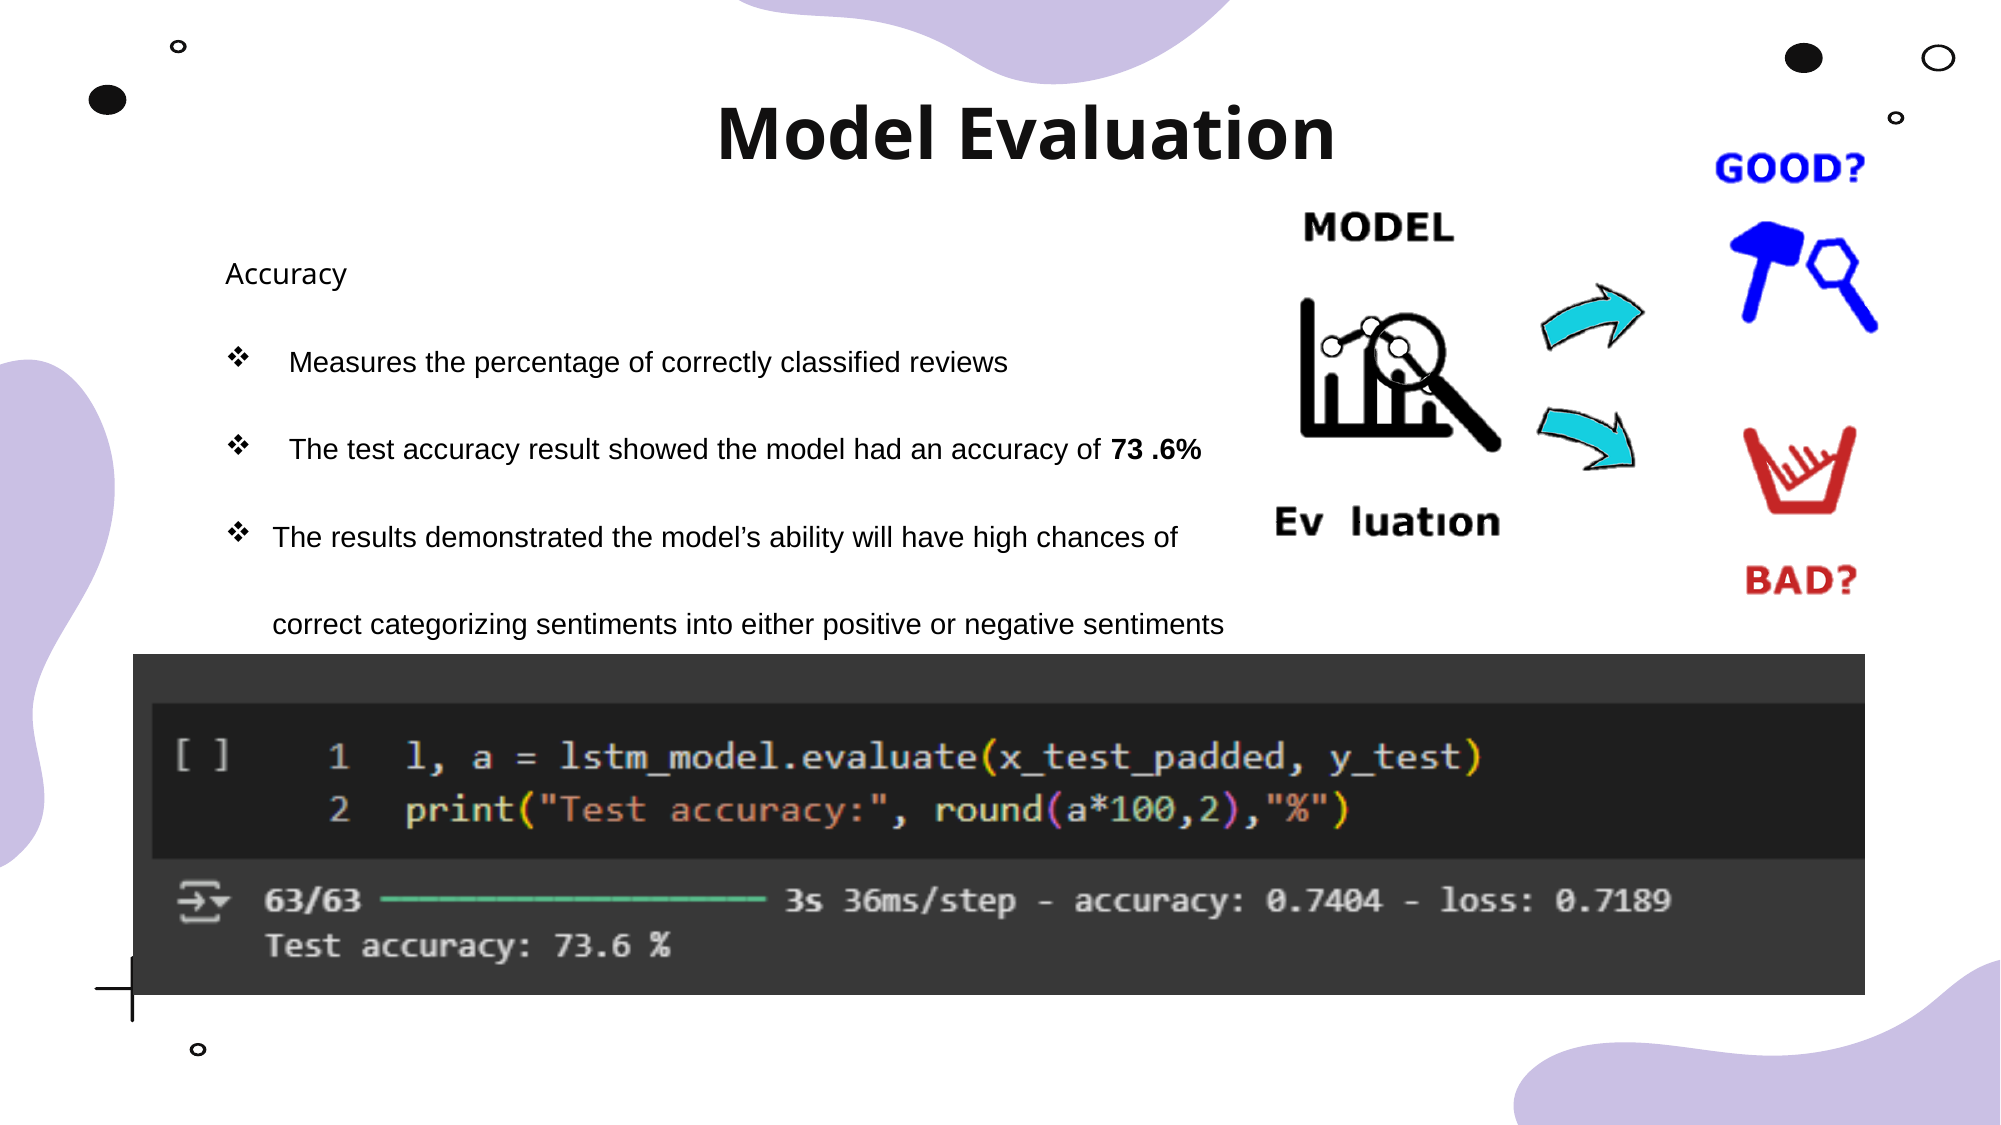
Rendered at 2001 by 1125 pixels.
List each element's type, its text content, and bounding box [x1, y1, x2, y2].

title Model Evaluation [356, 70, 1697, 195]
picture [133, 654, 1865, 995]
text_box Accuracy Measures the percentage of correctly classified reviews The test accuracy result showed the model had an accuracy of 73 .6% The results demonstrated the model’s ability will have high chances of correct categorizing sentiments into either positive or negative sentiments [210, 195, 1286, 648]
picture [1248, 133, 2000, 606]
